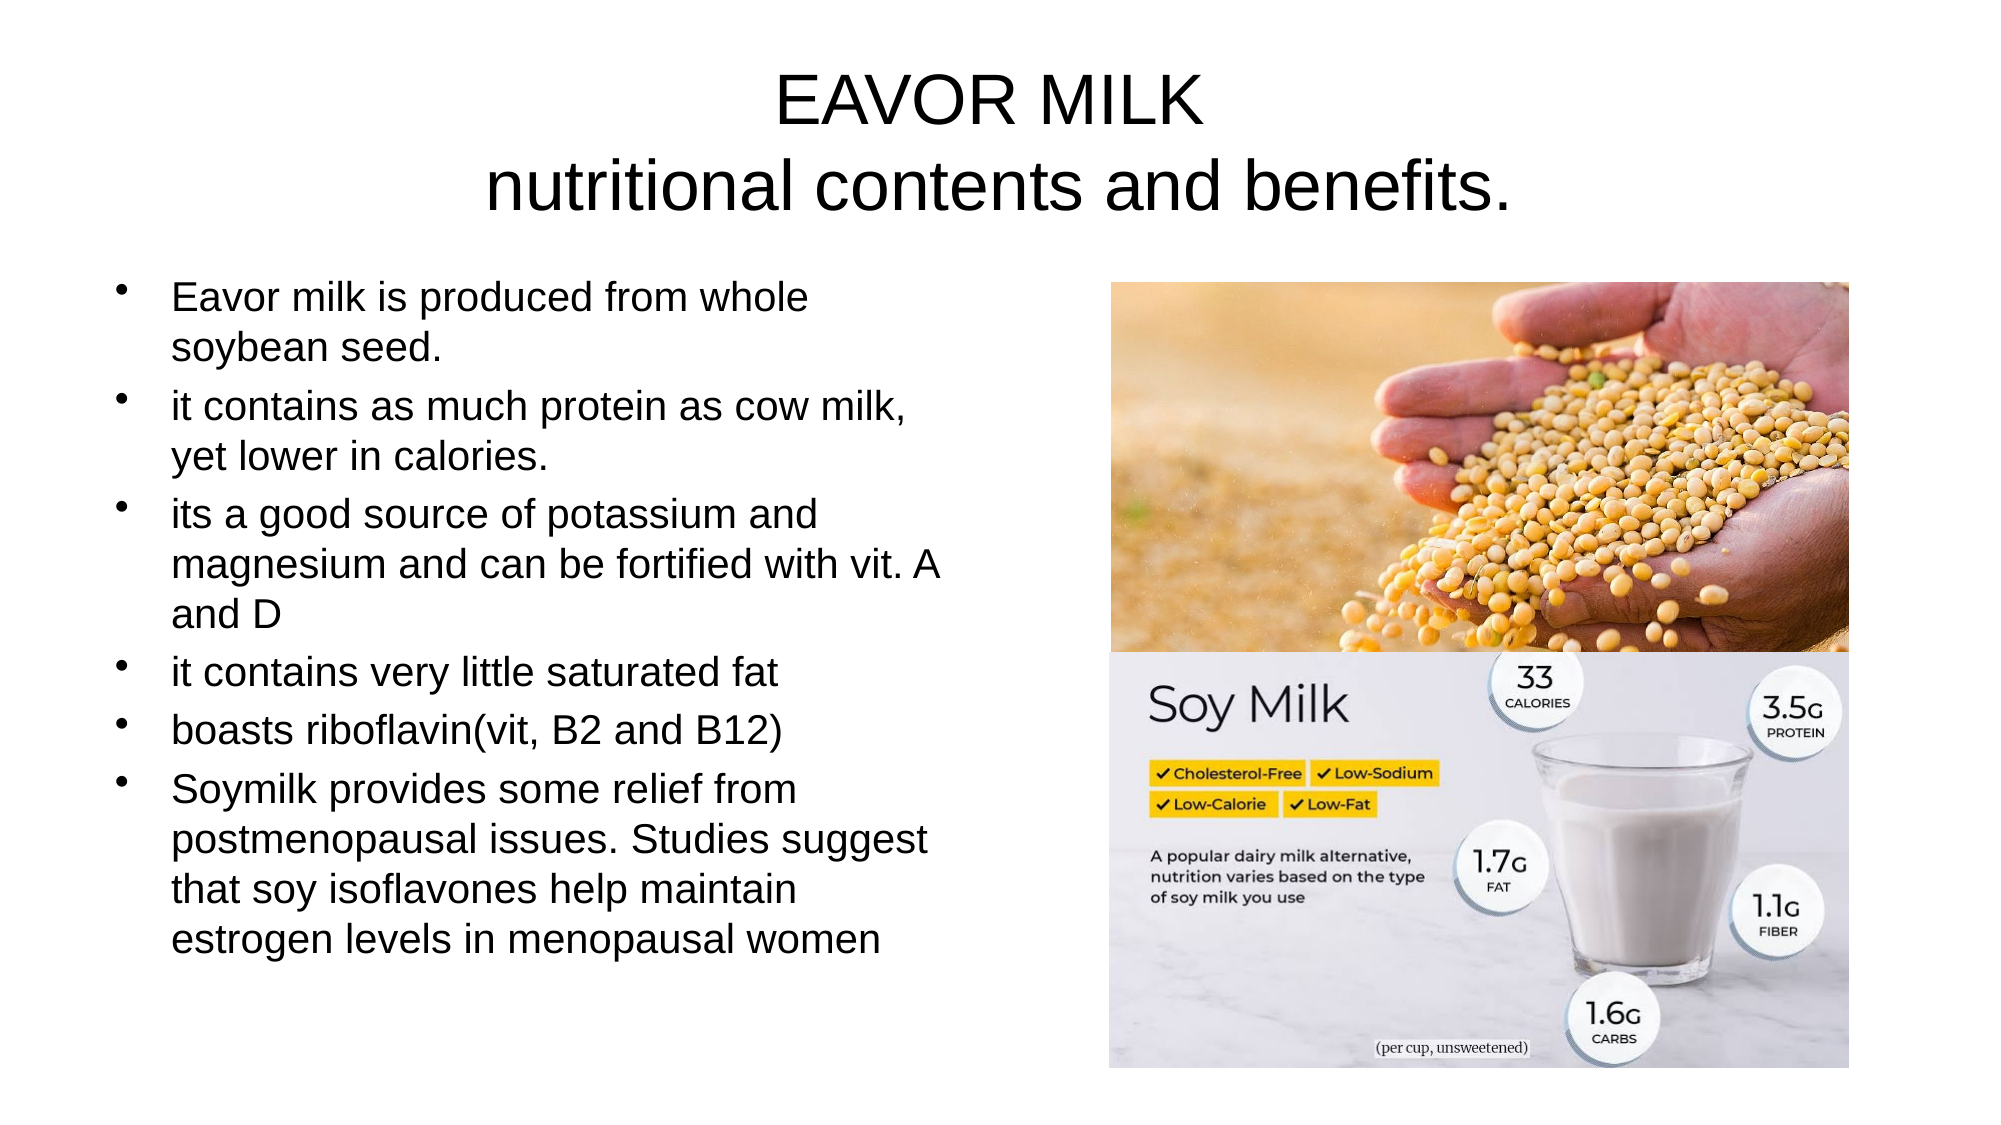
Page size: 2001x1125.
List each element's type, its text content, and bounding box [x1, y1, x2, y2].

title EAVOR MILK nutritional contents and benefits. [99, 44, 1901, 233]
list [1111, 282, 1849, 652]
picture [1109, 652, 1849, 1068]
list Eavor milk is produced from whole soybean seed. it contains as much protein as cow milk, yet lower in calories. its a good source of potassium and magnesium and can be fortified with vit. A and D it contains very little saturated fat boasts riboflavin(vit, B2 and B12) Soymilk provides some relief from postmenopausal issues. Studies suggest that soy isoflavones help maintain estrogen levels in menopausal women [99, 262, 983, 1006]
